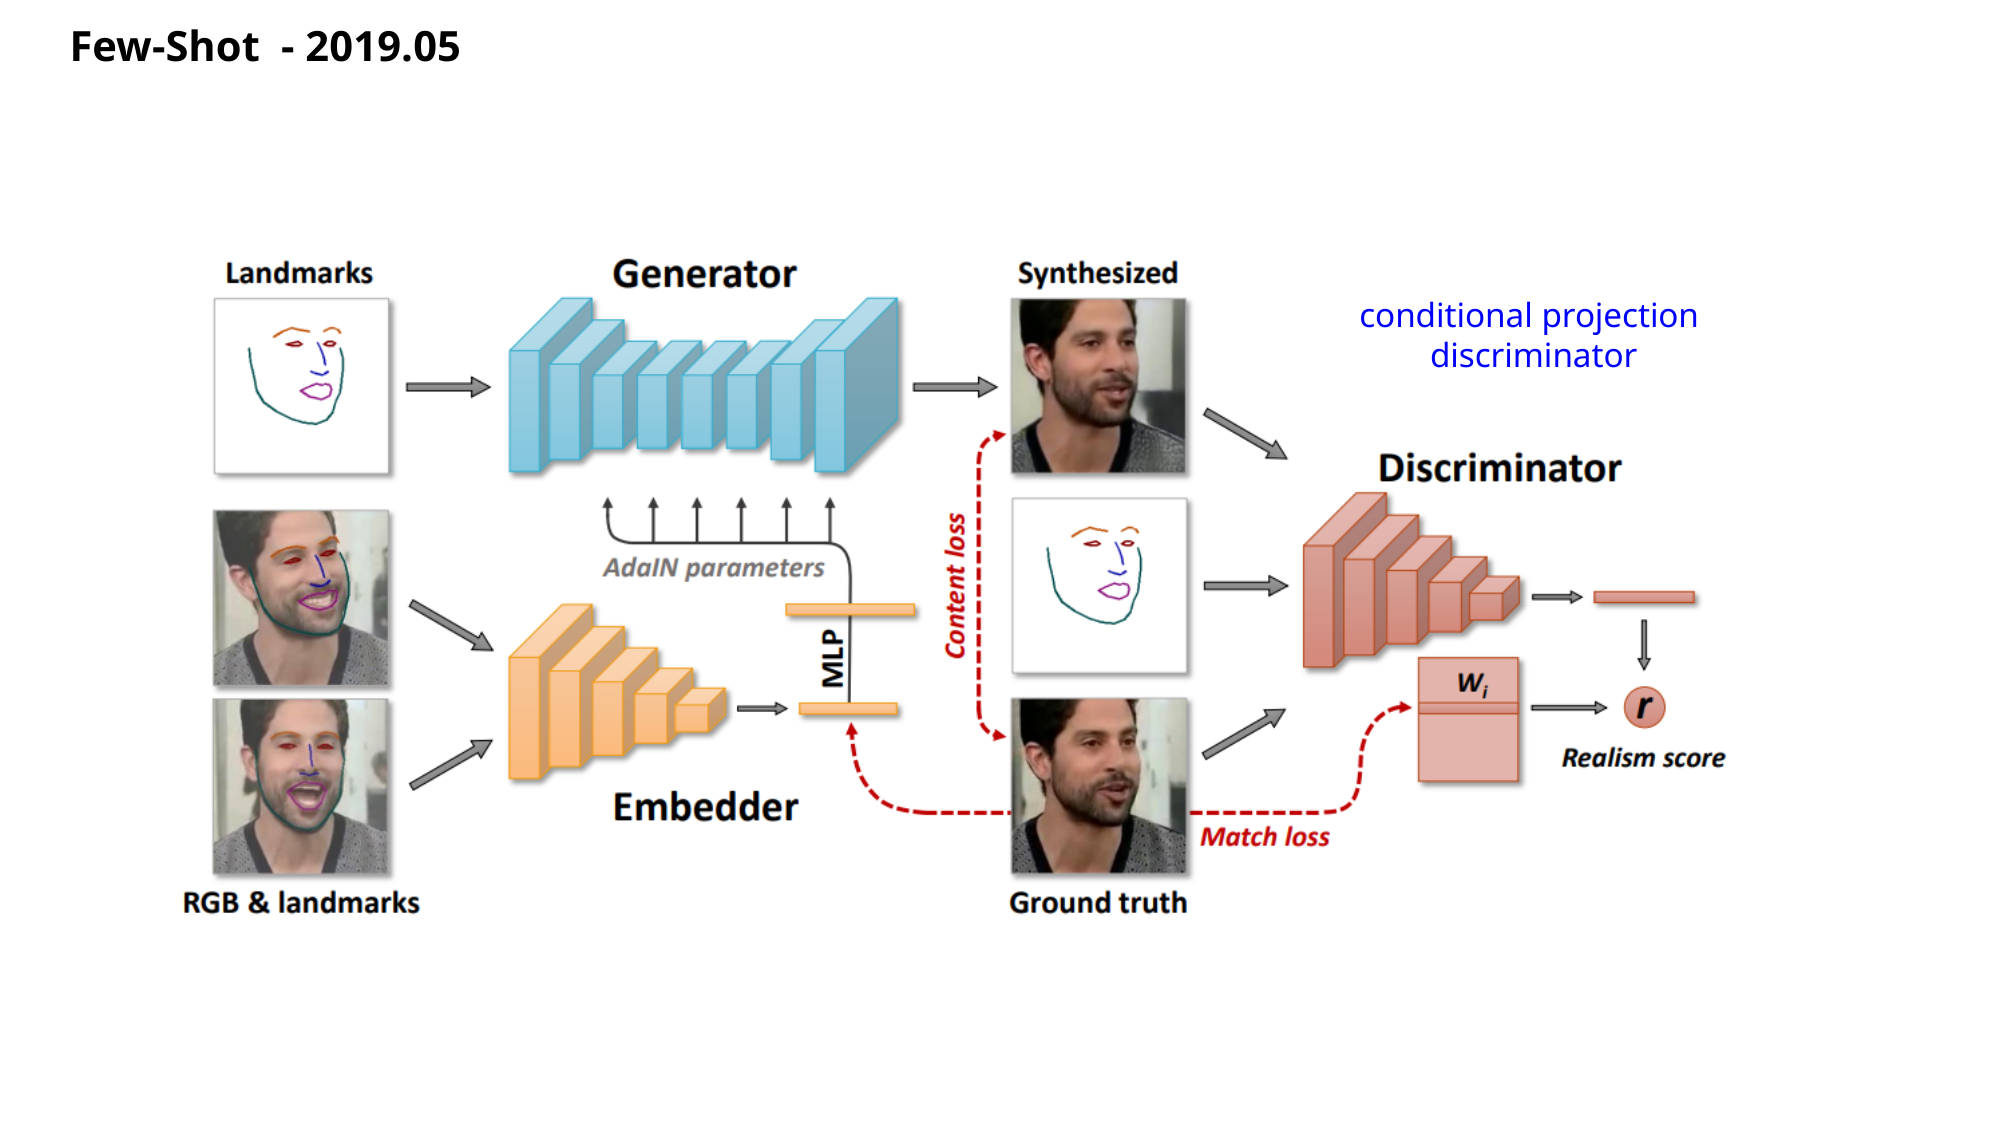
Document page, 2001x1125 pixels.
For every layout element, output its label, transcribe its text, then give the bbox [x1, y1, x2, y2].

text_box Few-Shot - 2019.05 [54, 11, 588, 77]
picture [173, 247, 1734, 925]
